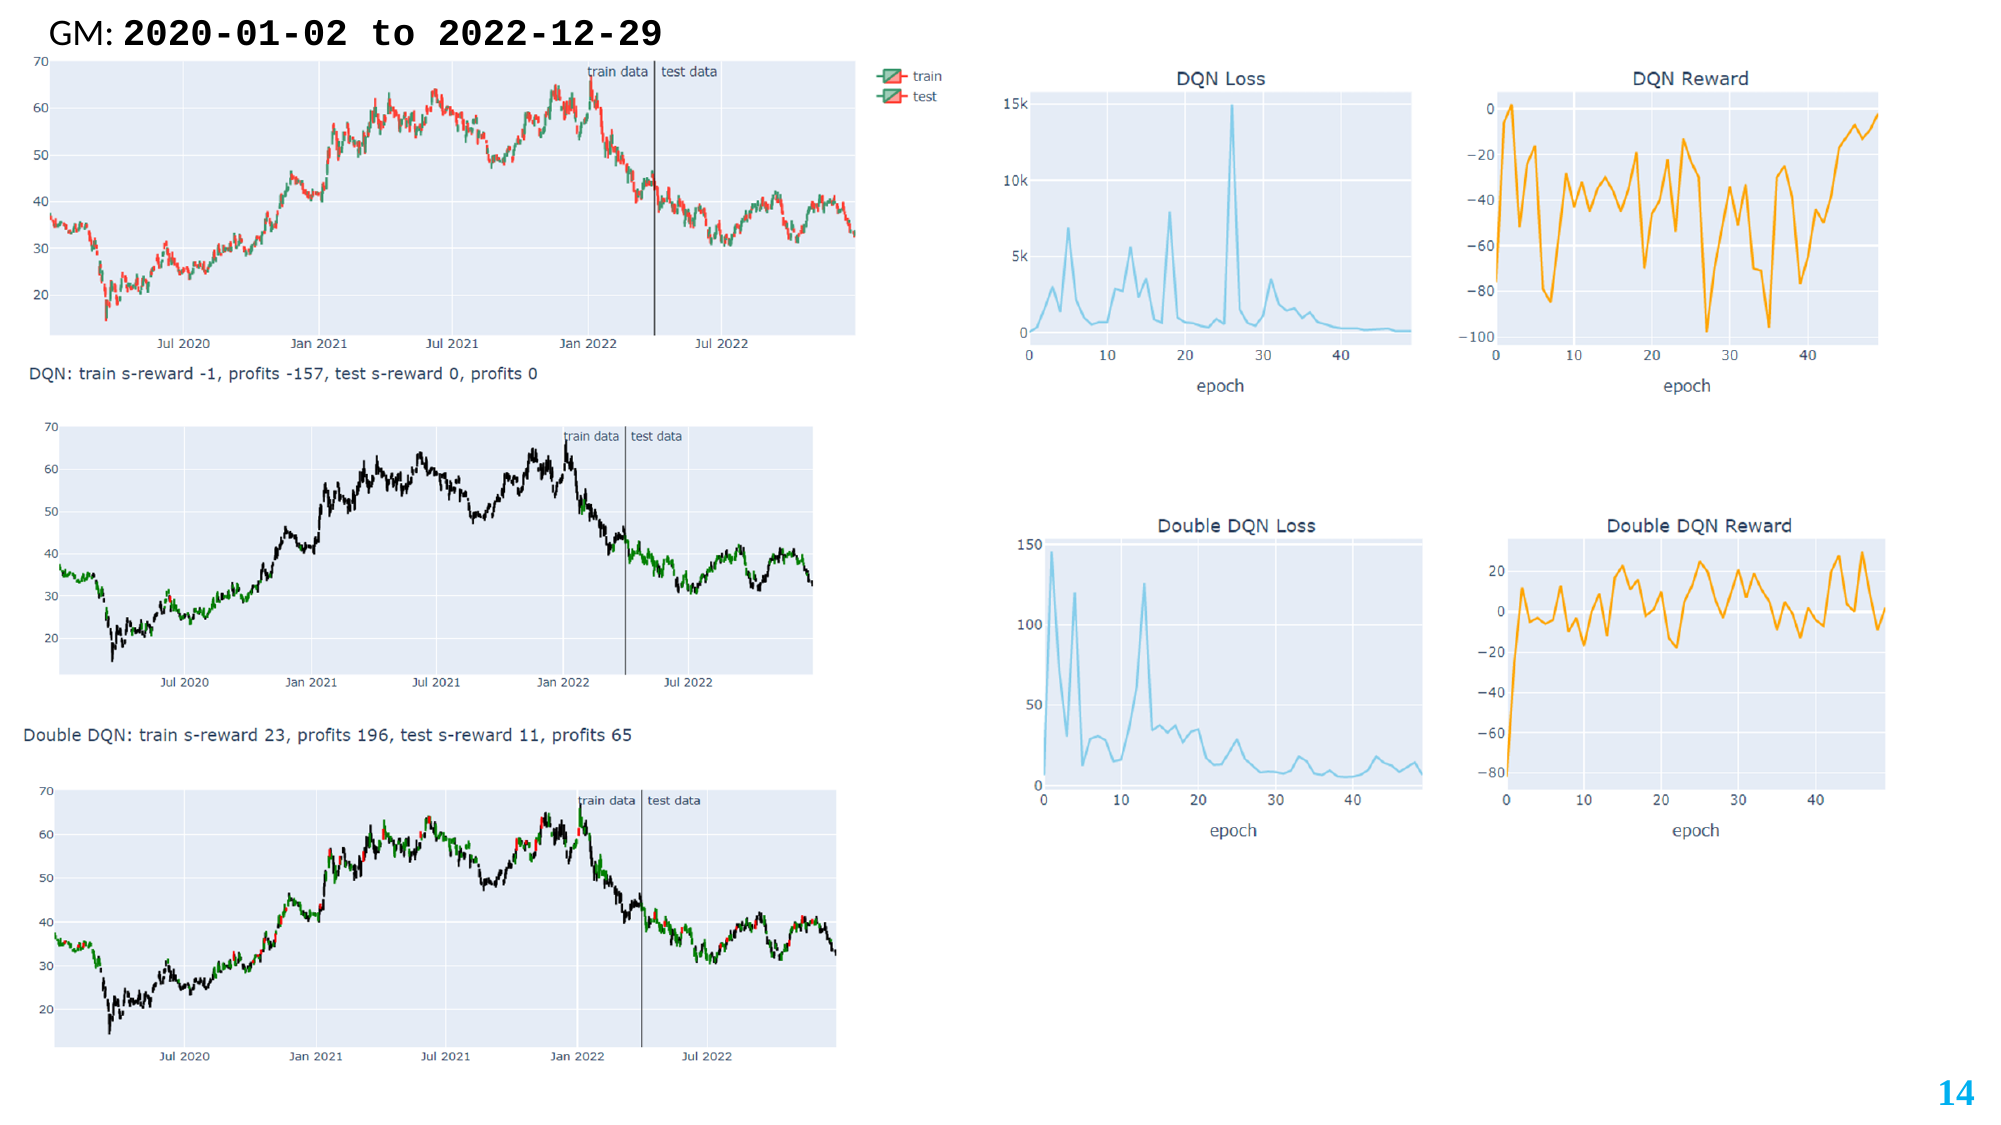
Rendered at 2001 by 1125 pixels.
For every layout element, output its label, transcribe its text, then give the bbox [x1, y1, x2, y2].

picture [0, 0, 947, 698]
text_box 14 [1922, 1060, 1999, 1121]
picture [0, 705, 849, 1066]
picture [1000, 466, 1896, 849]
picture [982, 0, 1896, 417]
